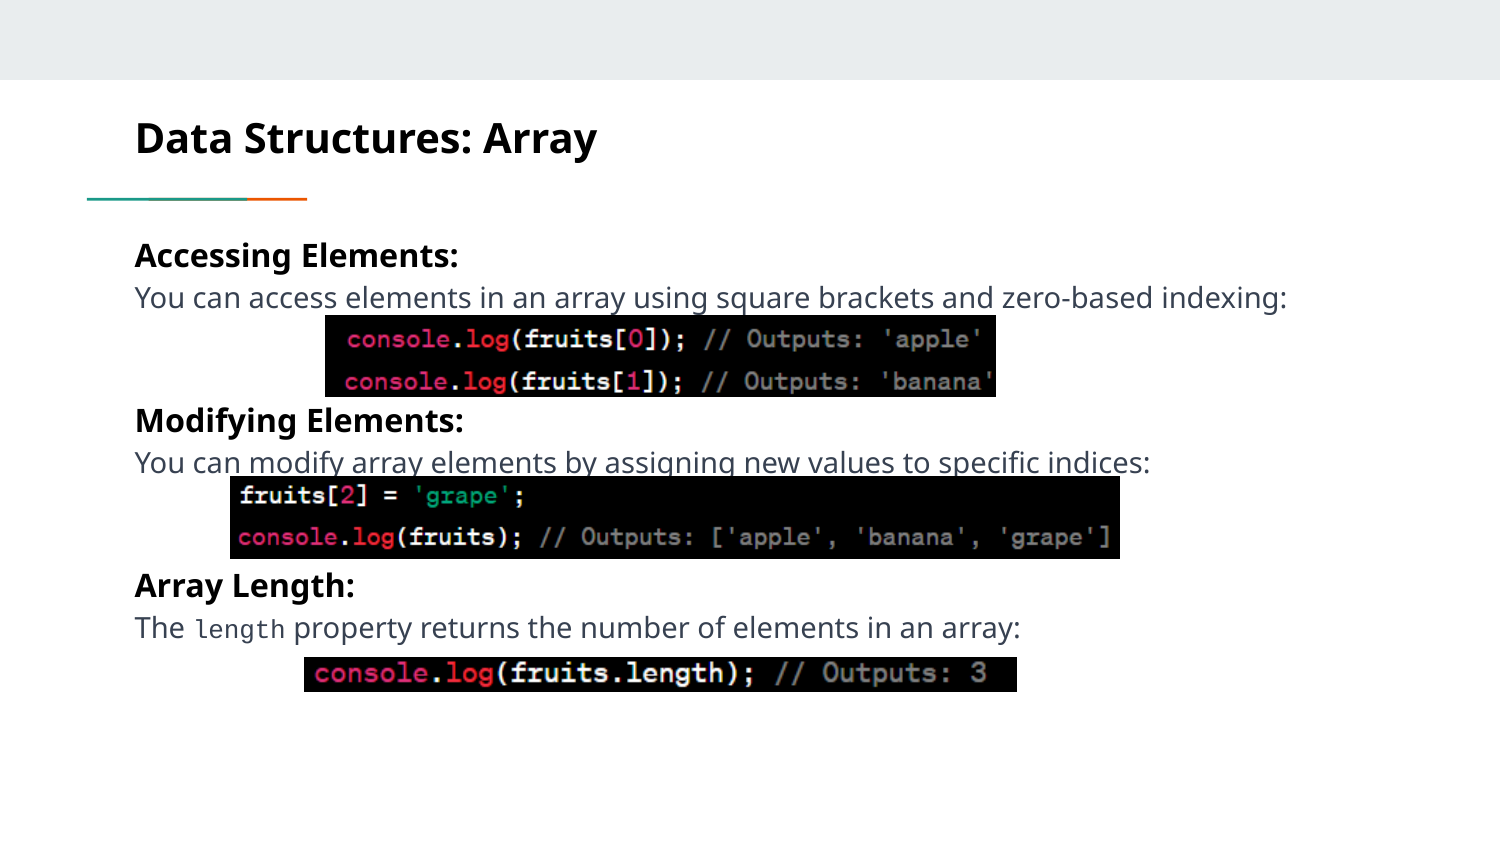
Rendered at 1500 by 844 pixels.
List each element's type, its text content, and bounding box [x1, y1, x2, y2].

picture [325, 314, 996, 398]
picture [303, 657, 1017, 692]
picture [230, 476, 1120, 559]
title Data Structures: Array [119, 89, 1381, 178]
list Accessing Elements: You can access elements in an array using square brackets and zero-based indexing: Modifying Elements: You can modify array elements by assigning new values to specific indices: Array Length: The length property returns the number of elements in an array: [119, 214, 1381, 712]
